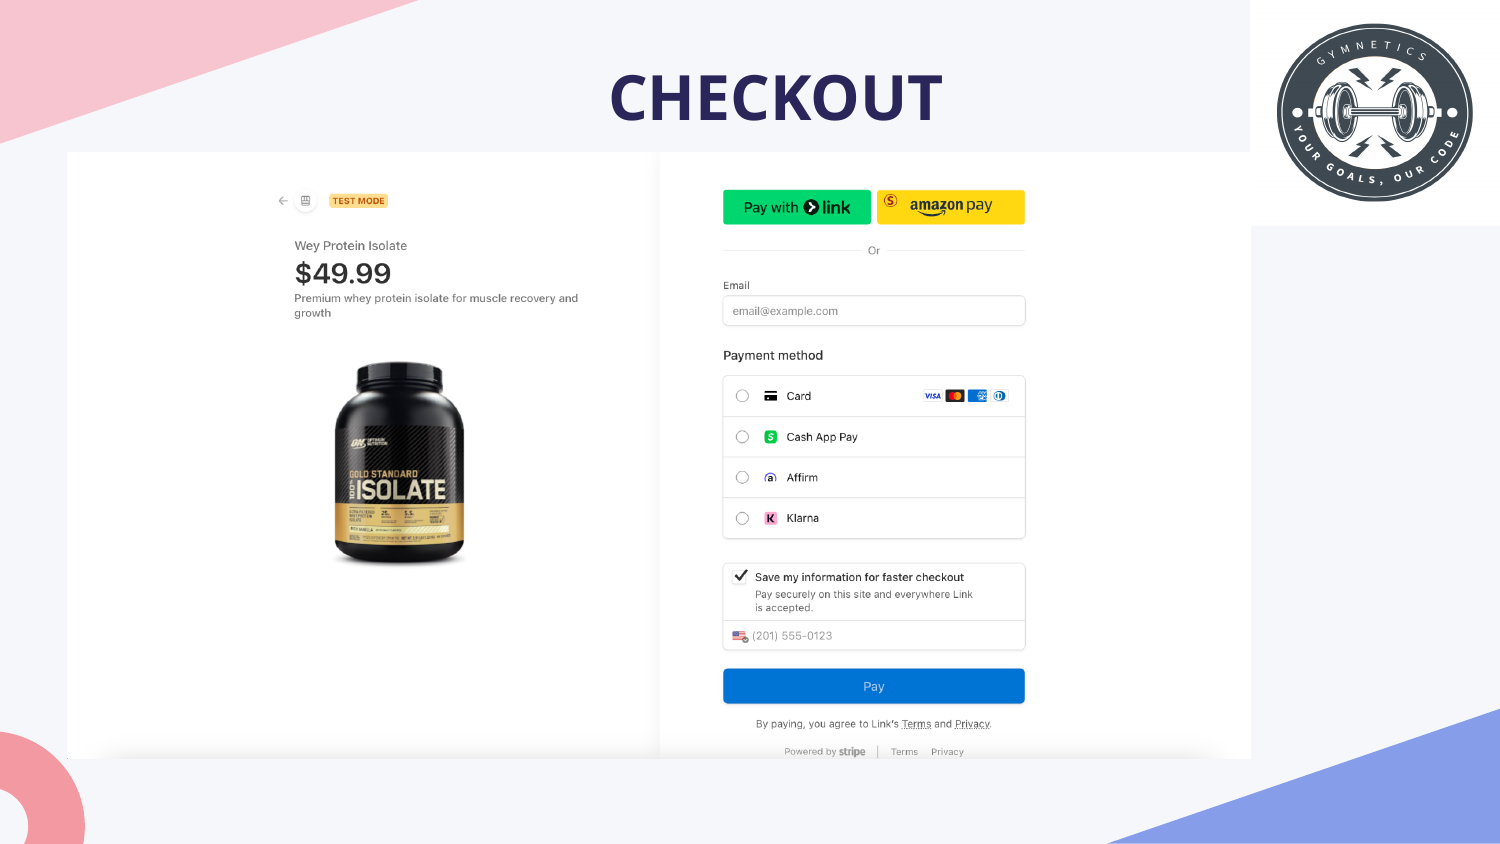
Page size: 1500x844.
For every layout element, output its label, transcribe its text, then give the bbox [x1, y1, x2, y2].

picture [66, 0, 1500, 759]
title CHECKOUT [144, 43, 1245, 138]
